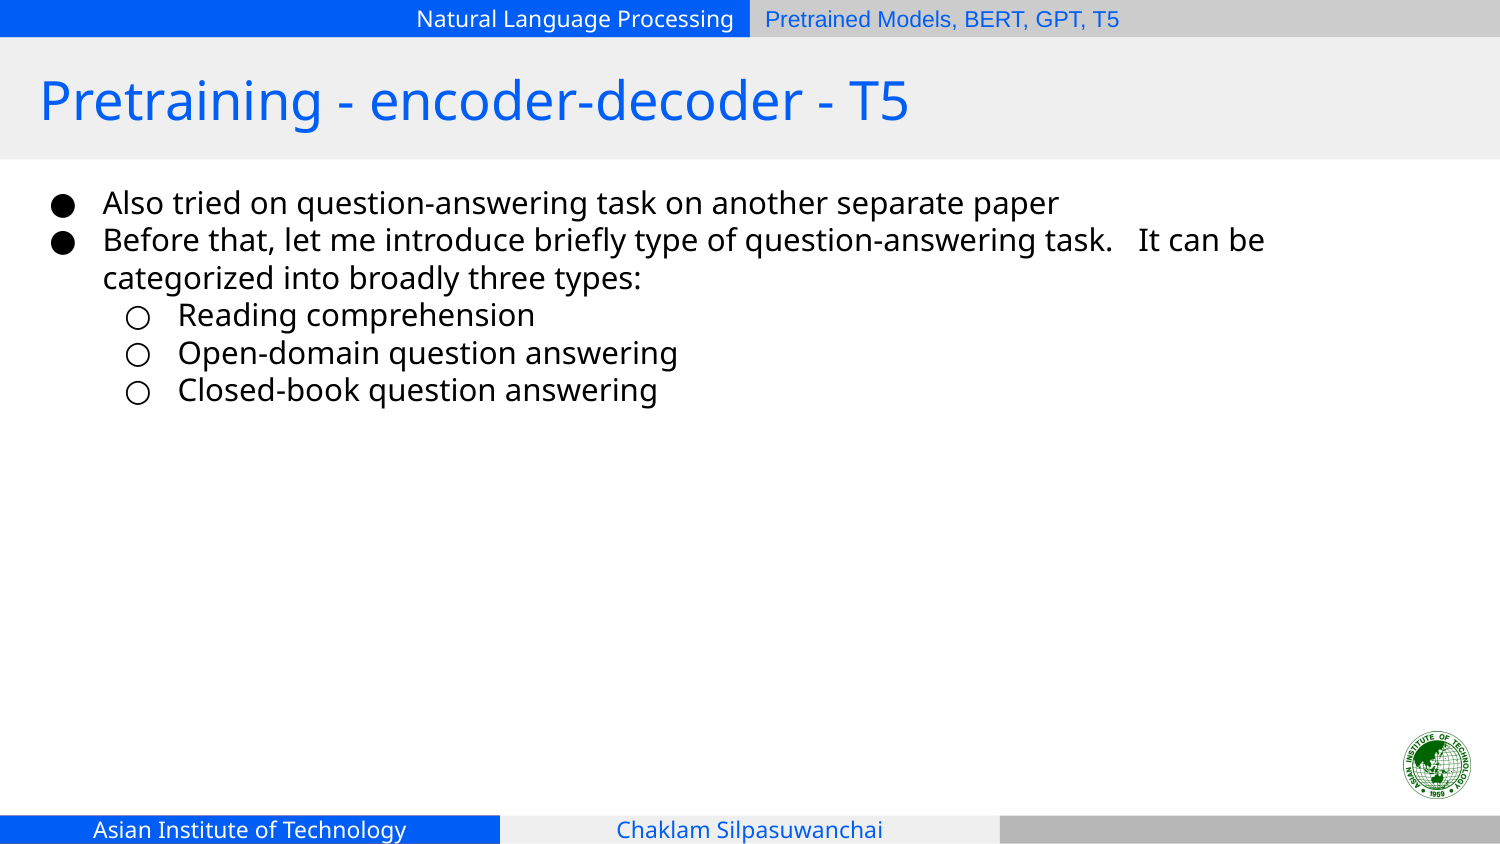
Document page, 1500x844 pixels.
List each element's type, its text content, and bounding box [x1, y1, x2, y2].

title Pretraining - encoder-decoder - T5 [24, 37, 1475, 160]
list Also tried on question-answering task on another separate paper Before that, let me introduce briefly type of question-answering task. It can be categorized into broadly three types: Reading comprehension Open-domain question answering Closed-book question answering [12, 168, 1450, 700]
picture [1403, 731, 1471, 799]
